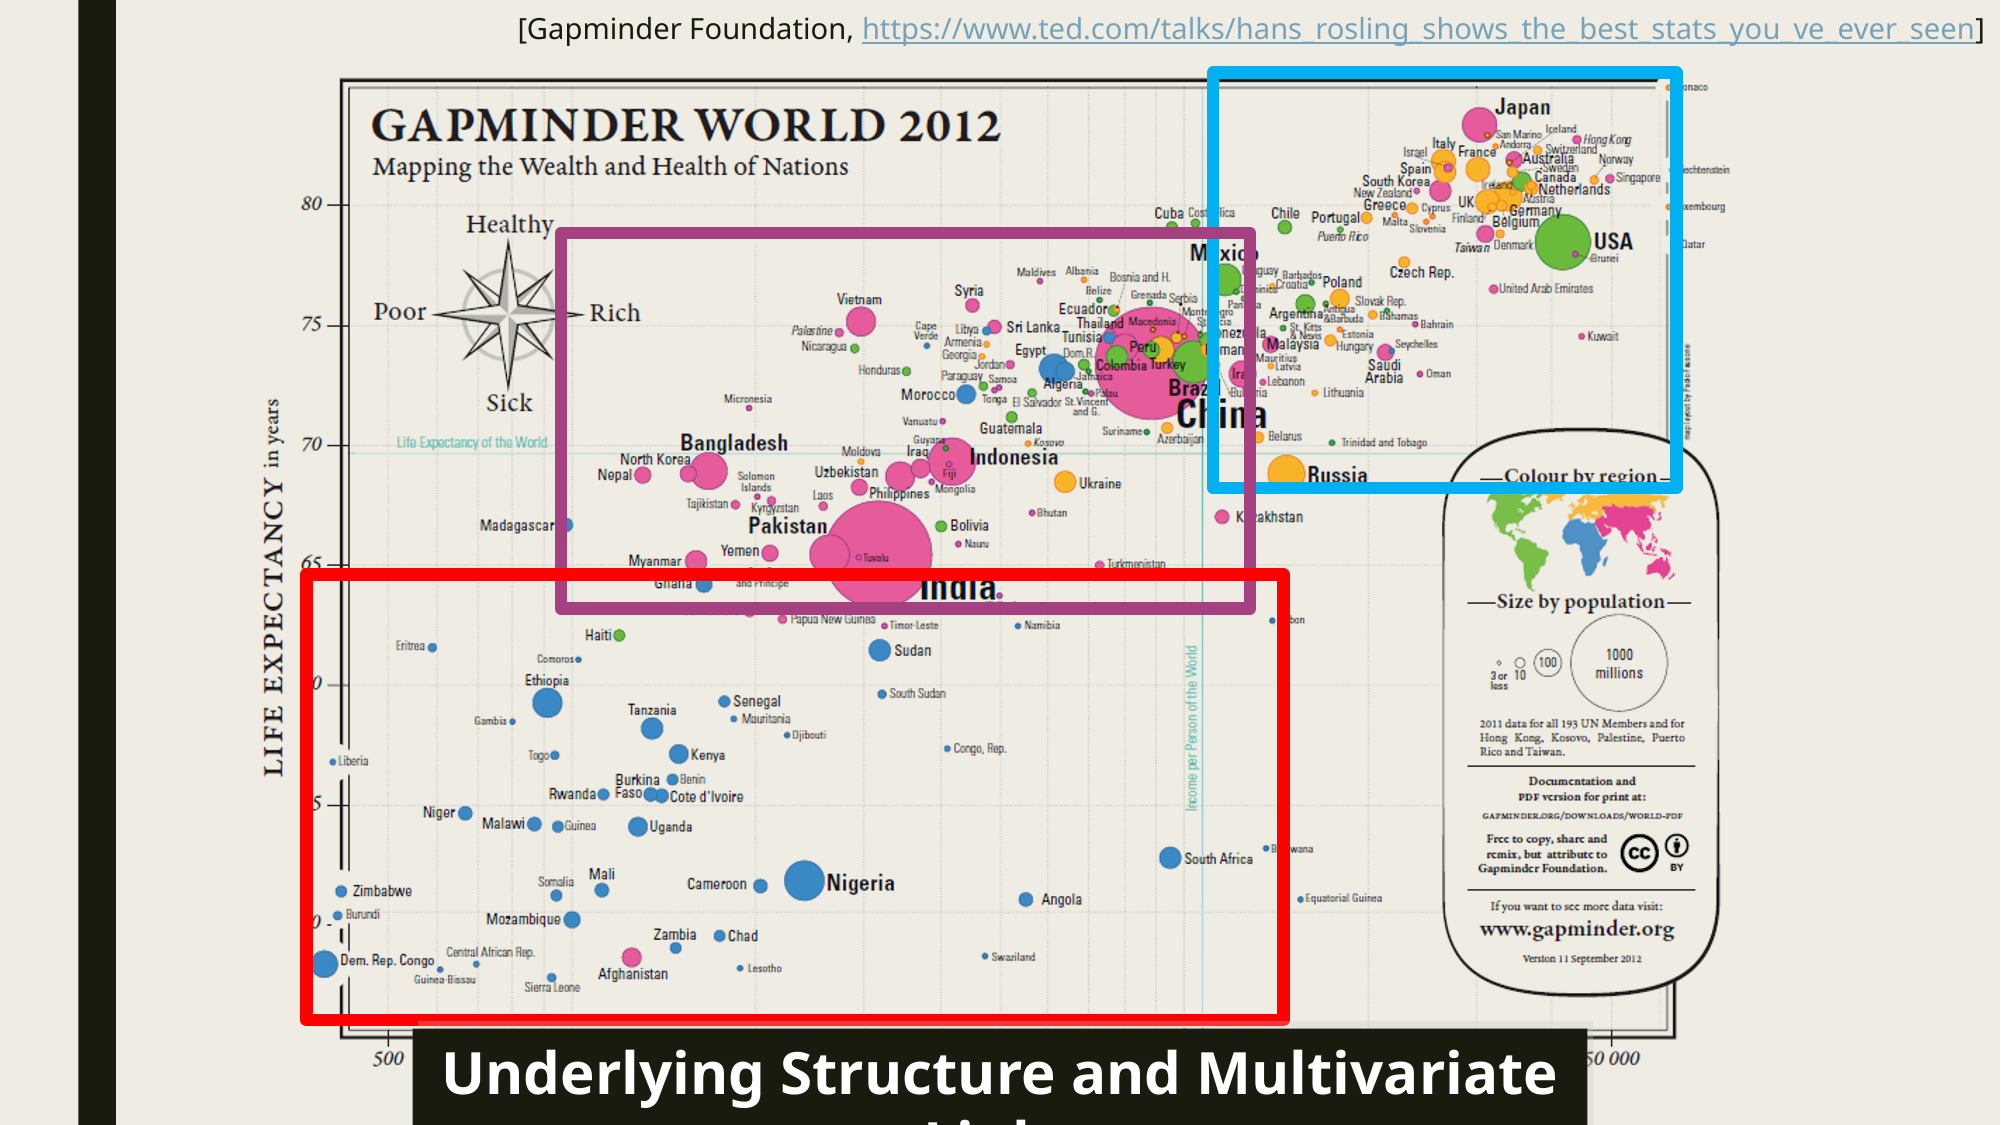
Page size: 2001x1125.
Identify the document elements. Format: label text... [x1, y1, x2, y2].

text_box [306, 72, 1677, 1021]
text_box [Gapminder Foundation, https://www.ted.com/talks/hans_rosling_shows_the_best_stats_you_ve_ever_seen] [120, 0, 2000, 60]
picture [240, 52, 1759, 1123]
